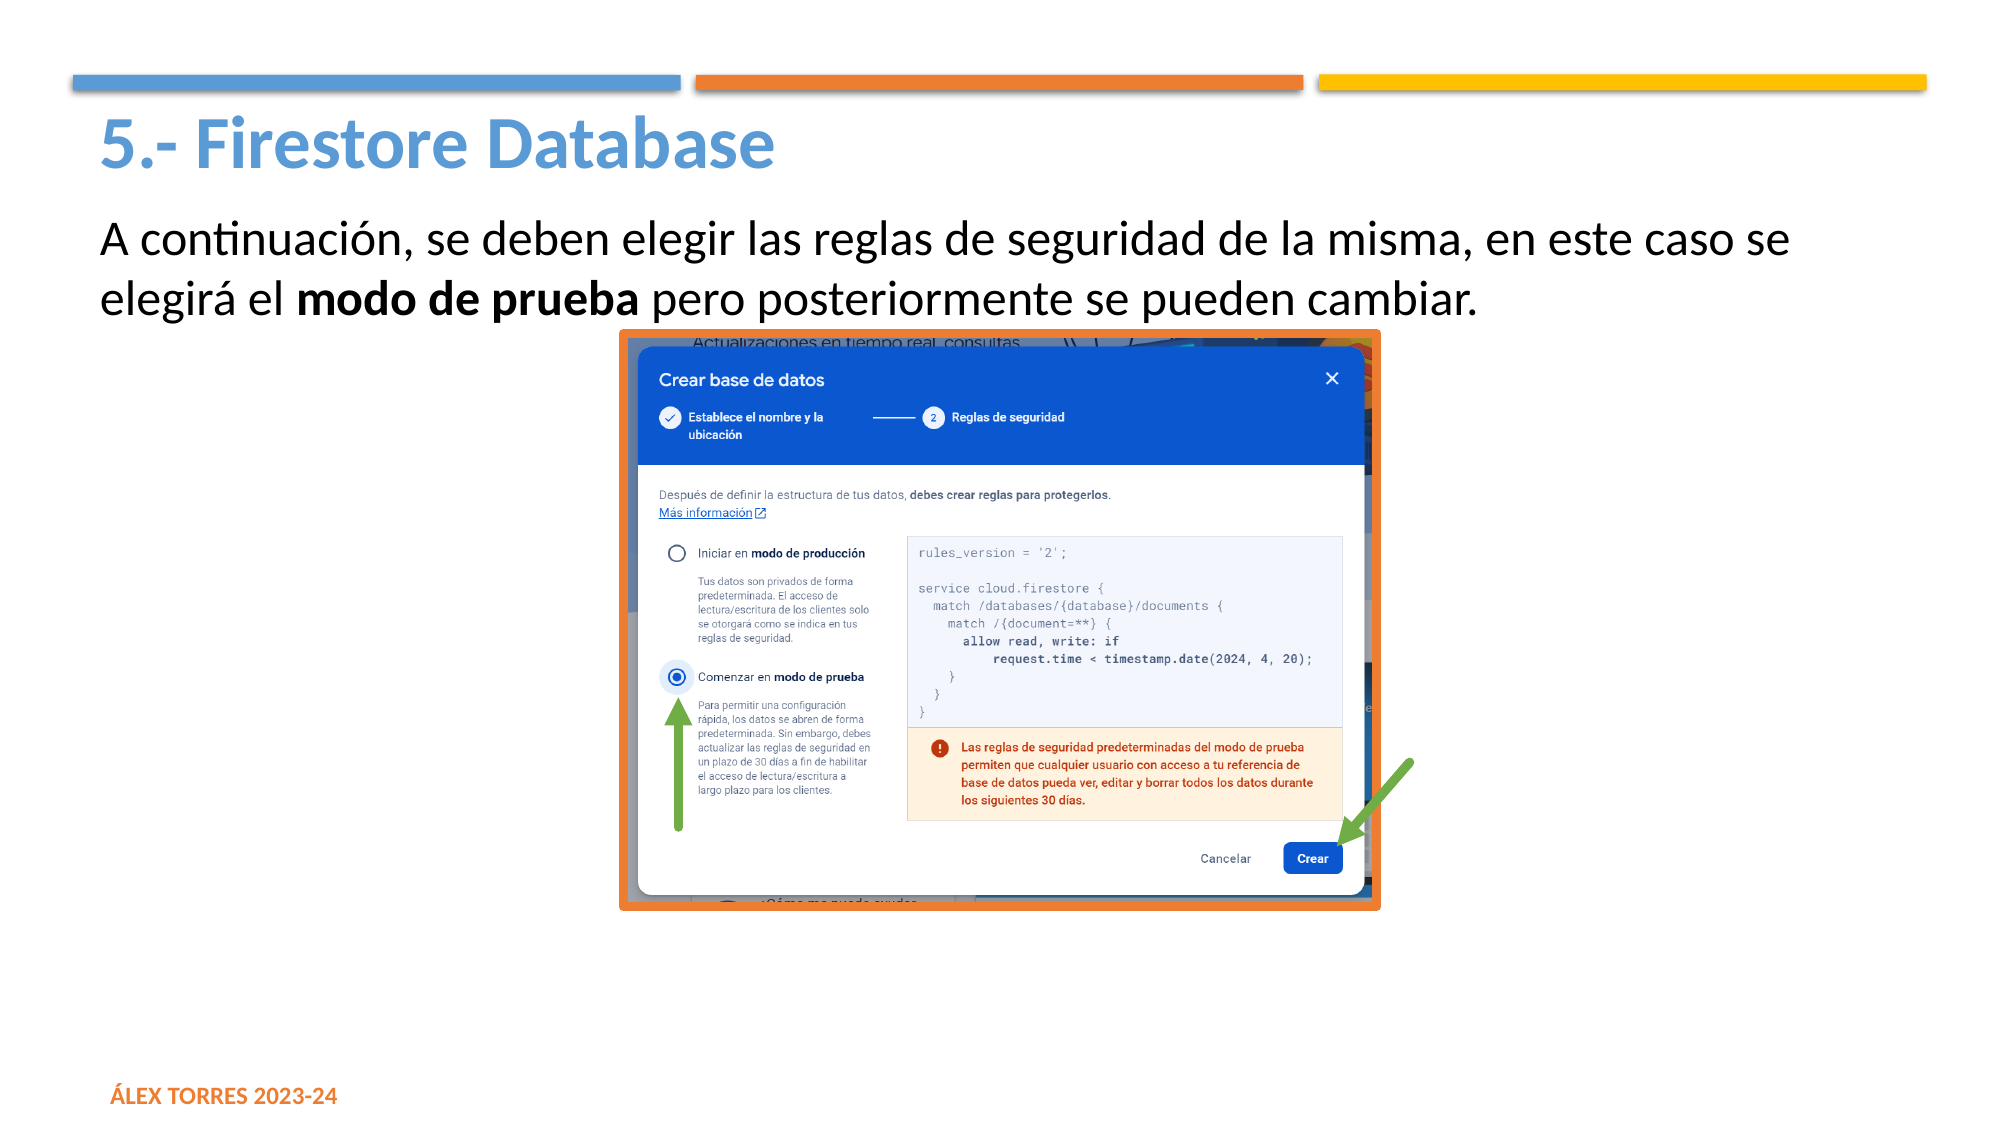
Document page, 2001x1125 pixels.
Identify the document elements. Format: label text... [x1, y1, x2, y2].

picture [627, 337, 1373, 903]
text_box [1336, 761, 1411, 847]
text_box 5.- Firestore Database [85, 78, 1915, 188]
text_box A continuación, se deben elegir las reglas de seguridad de la misma, en este caso se elegirá el modo de prueba pero posteriormente se pueden cambiar. [85, 190, 1915, 1074]
